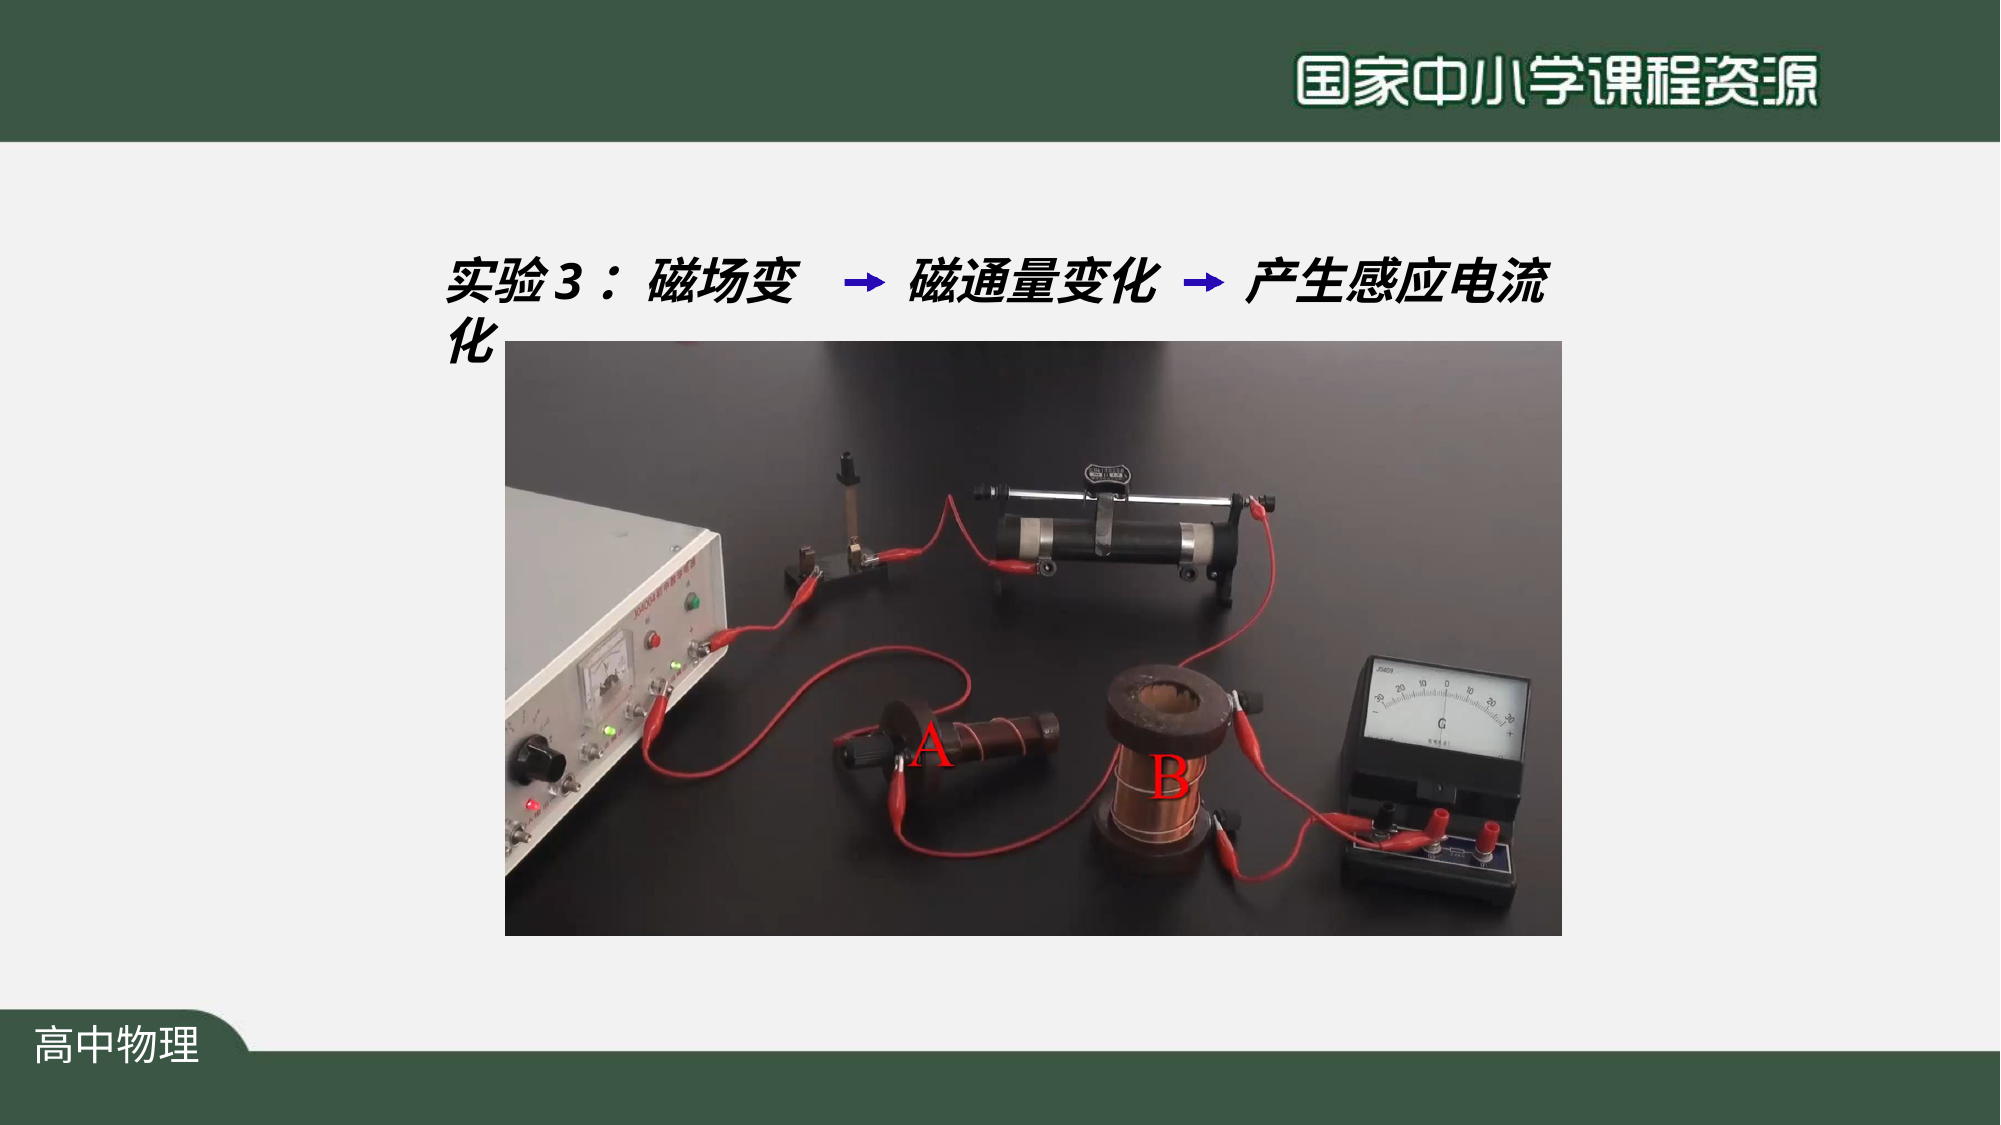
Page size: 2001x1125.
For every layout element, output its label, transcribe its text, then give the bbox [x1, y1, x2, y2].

picture [0, 0, 2000, 1125]
text_box 实验3：磁场变化 [440, 247, 820, 370]
footer 高中物理 [31, 1013, 202, 1125]
title 产生感应电流 [1242, 247, 1547, 438]
text_box [1183, 272, 1225, 292]
text_box [505, 341, 1562, 936]
text_box 磁通量变化 [903, 247, 1158, 310]
text_box [844, 272, 886, 292]
